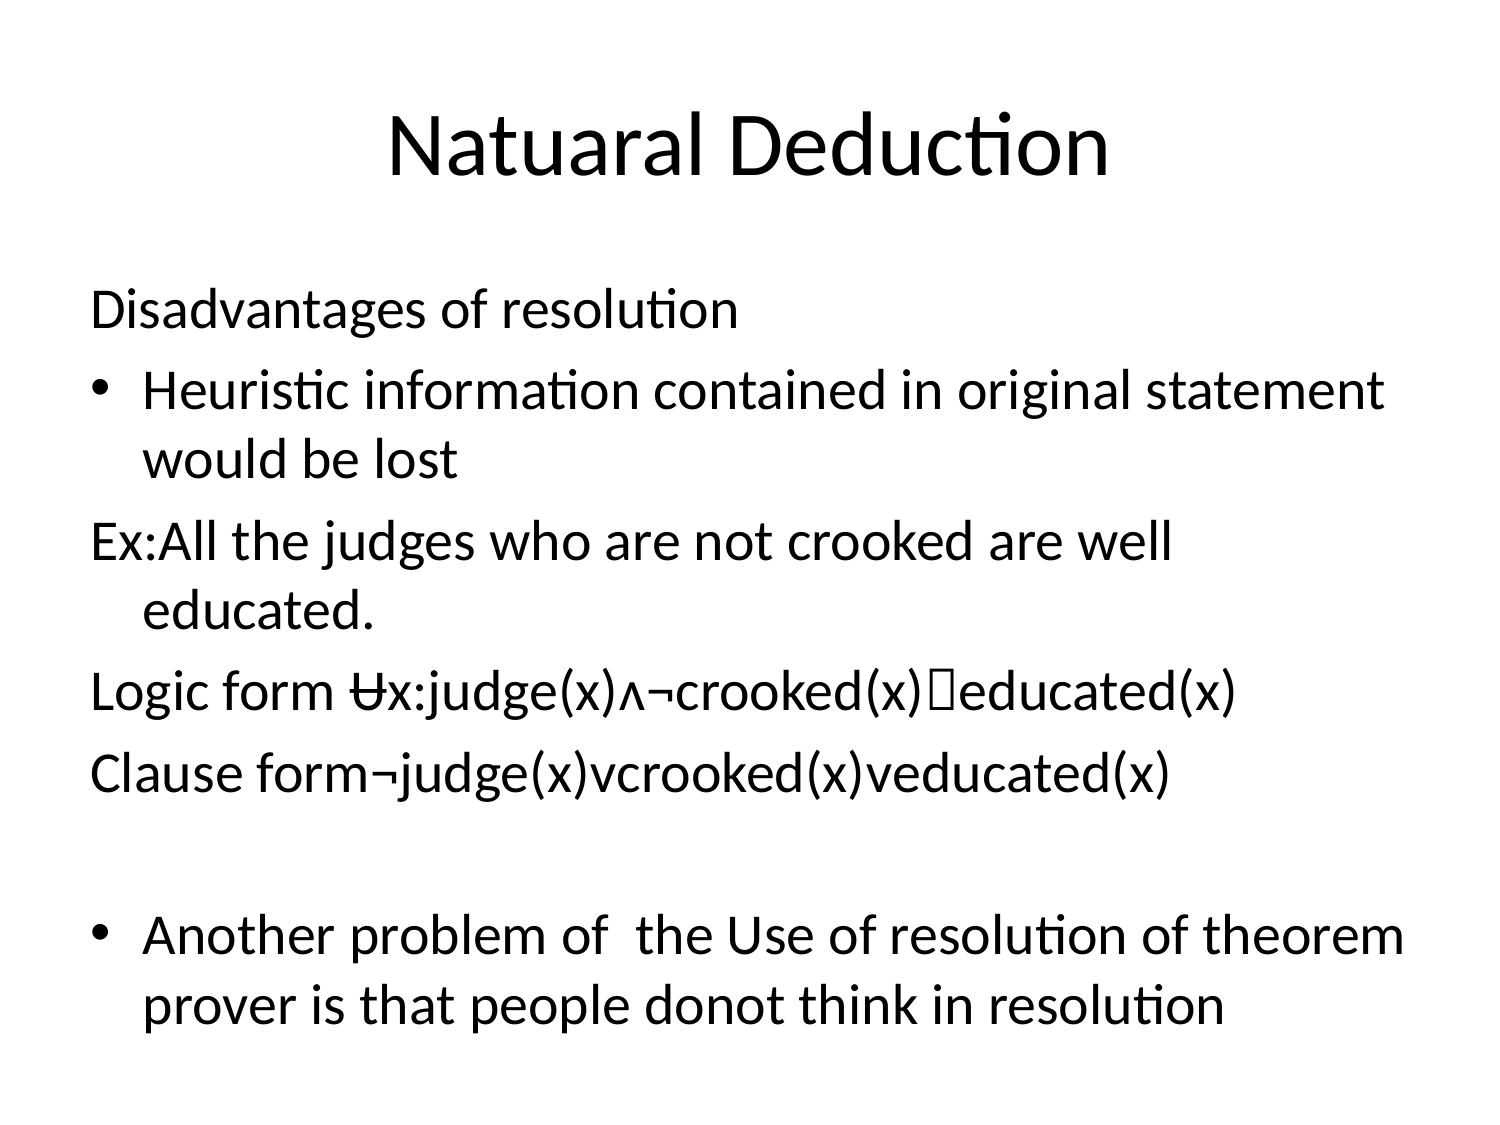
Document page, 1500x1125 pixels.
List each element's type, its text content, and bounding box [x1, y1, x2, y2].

list Disadvantages of resolution Heuristic information contained in original statement would be lost Ex:All the judges who are not crooked are well educated. Logic form Ʉx:judge(x)ᴧ¬crooked(x)educated(x) Clause form¬judge(x)ᴠcrooked(x)ᴠeducated(x) Another problem of the Use of resolution of theorem prover is that people donot think in resolution [75, 262, 1425, 1075]
title Natuaral Deduction [75, 45, 1425, 233]
